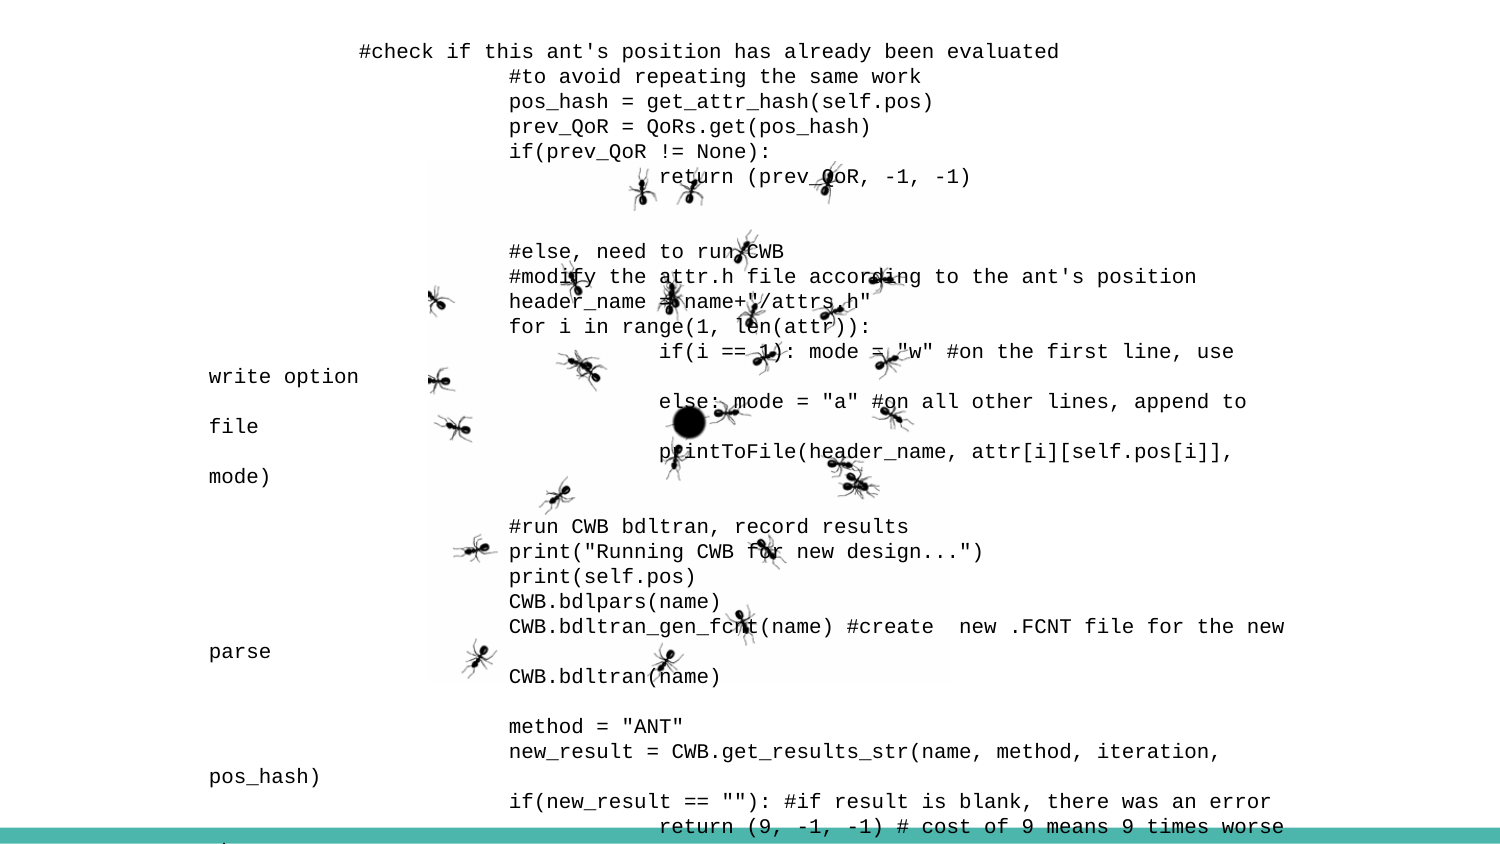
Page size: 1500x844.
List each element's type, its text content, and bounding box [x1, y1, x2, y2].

picture [428, 161, 950, 683]
text_box #check if this ant's position has already been evaluated #to avoid repeating the same work pos_hash = get_attr_hash(self.pos) prev_QoR = QoRs.get(pos_hash) if(prev_QoR != None): return (prev_QoR, -1, -1) #else, need to run CWB #modify the attr.h file according to the ant's position header_name = name+"/attrs.h" for i in range(1, len(attr)): if(i == 1): mode = "w" #on the first line, use write option else: mode = "a" #on all other lines, append to file printToFile(header_name, attr[i][self.pos[i]], mode) #run CWB bdltran, record results print("Running CWB for new design...") print(self.pos) CWB.bdlpars(name) CWB.bdltran_gen_fcnt(name) #create new .FCNT file for the new parse CWB.bdltran(name) method = "ANT" new_result = CWB.get_results_str(name, method, iteration, pos_hash) if(new_result == ""): #if result is blank, there was an error return (9, -1, -1) # cost of 9 means 9 times worse than avg #write the new result to file printToFile(results_file, new_result, "a") [193, 23, 1306, 833]
